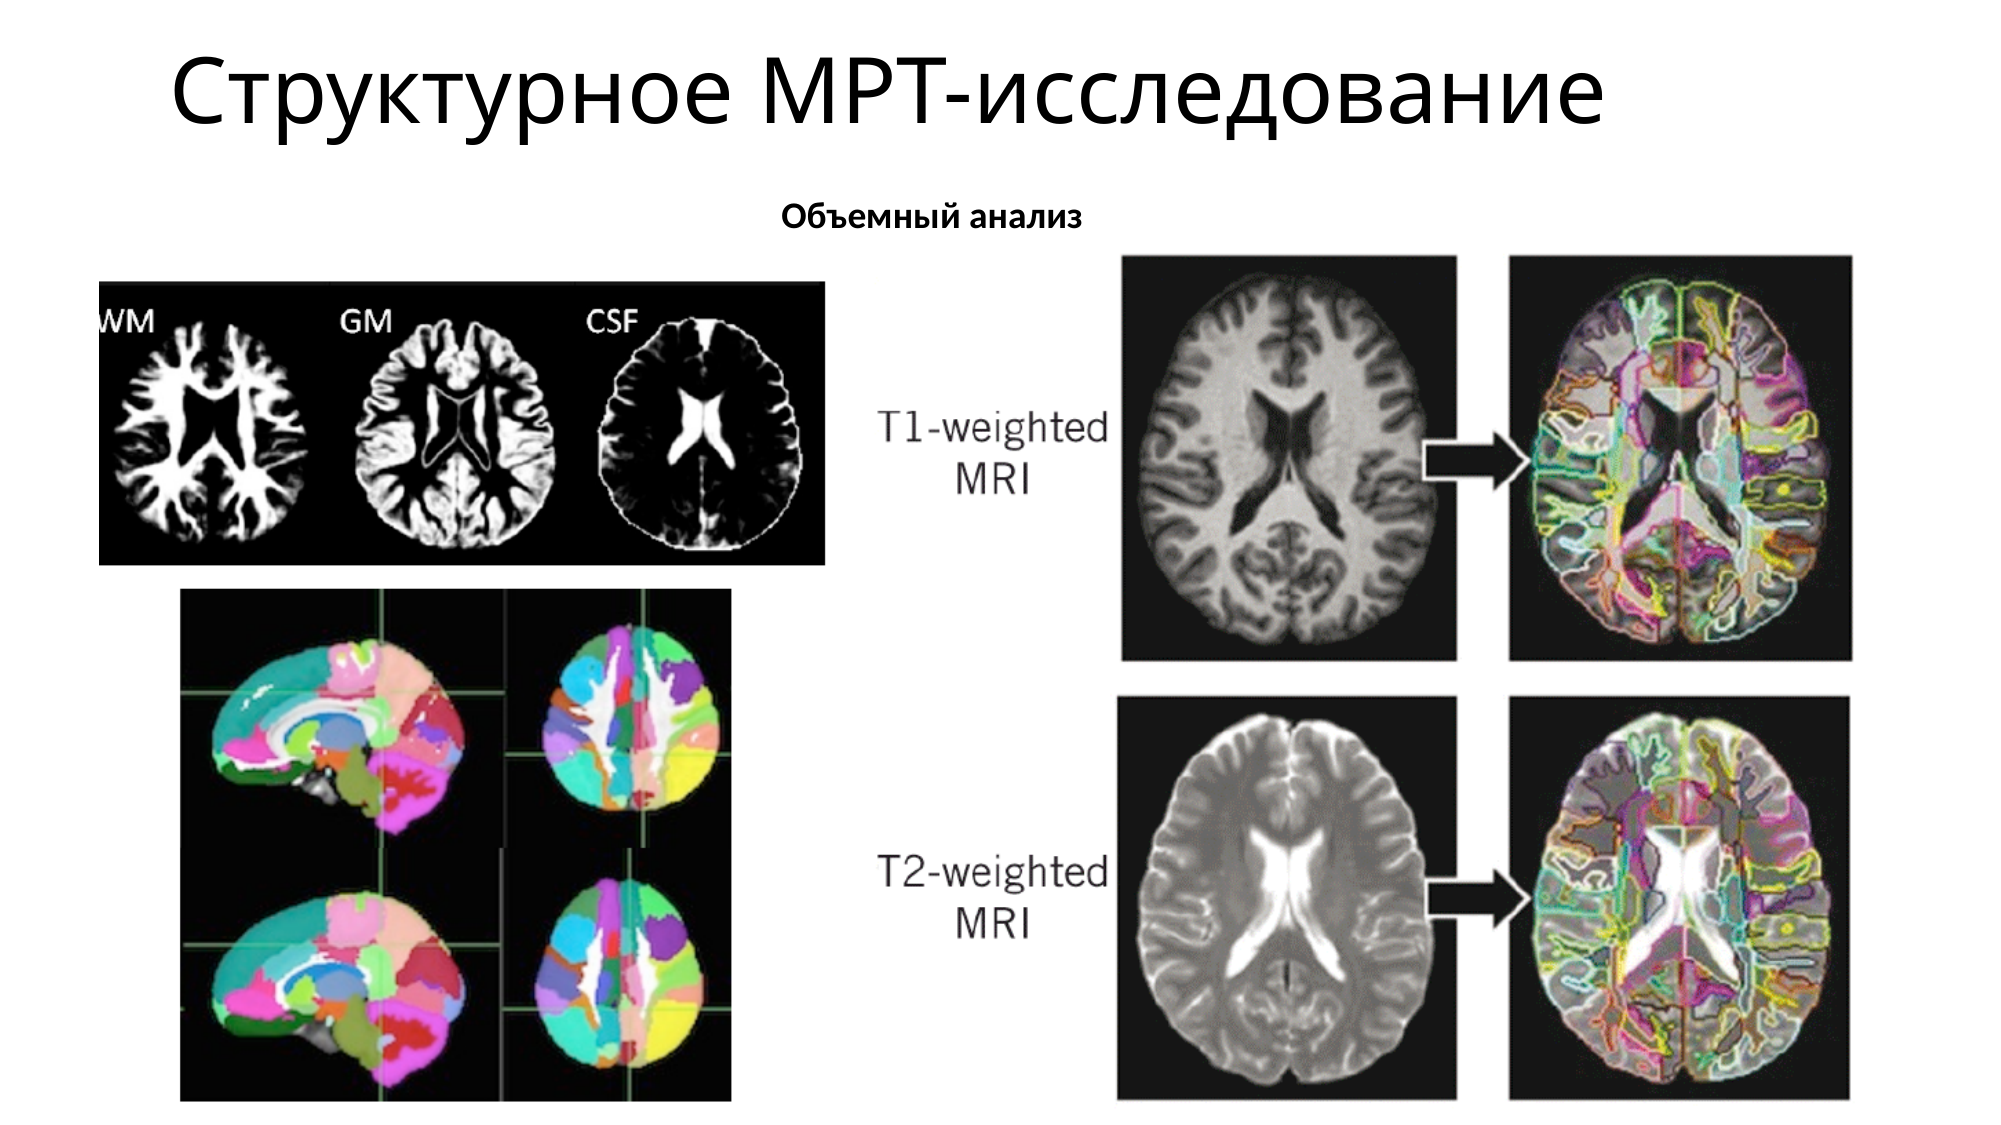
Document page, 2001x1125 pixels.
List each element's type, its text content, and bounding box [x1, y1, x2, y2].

text_box Объемный анализ [766, 183, 1099, 243]
title Структурное МРТ-исследование [134, 43, 1644, 145]
picture [99, 243, 1874, 1110]
